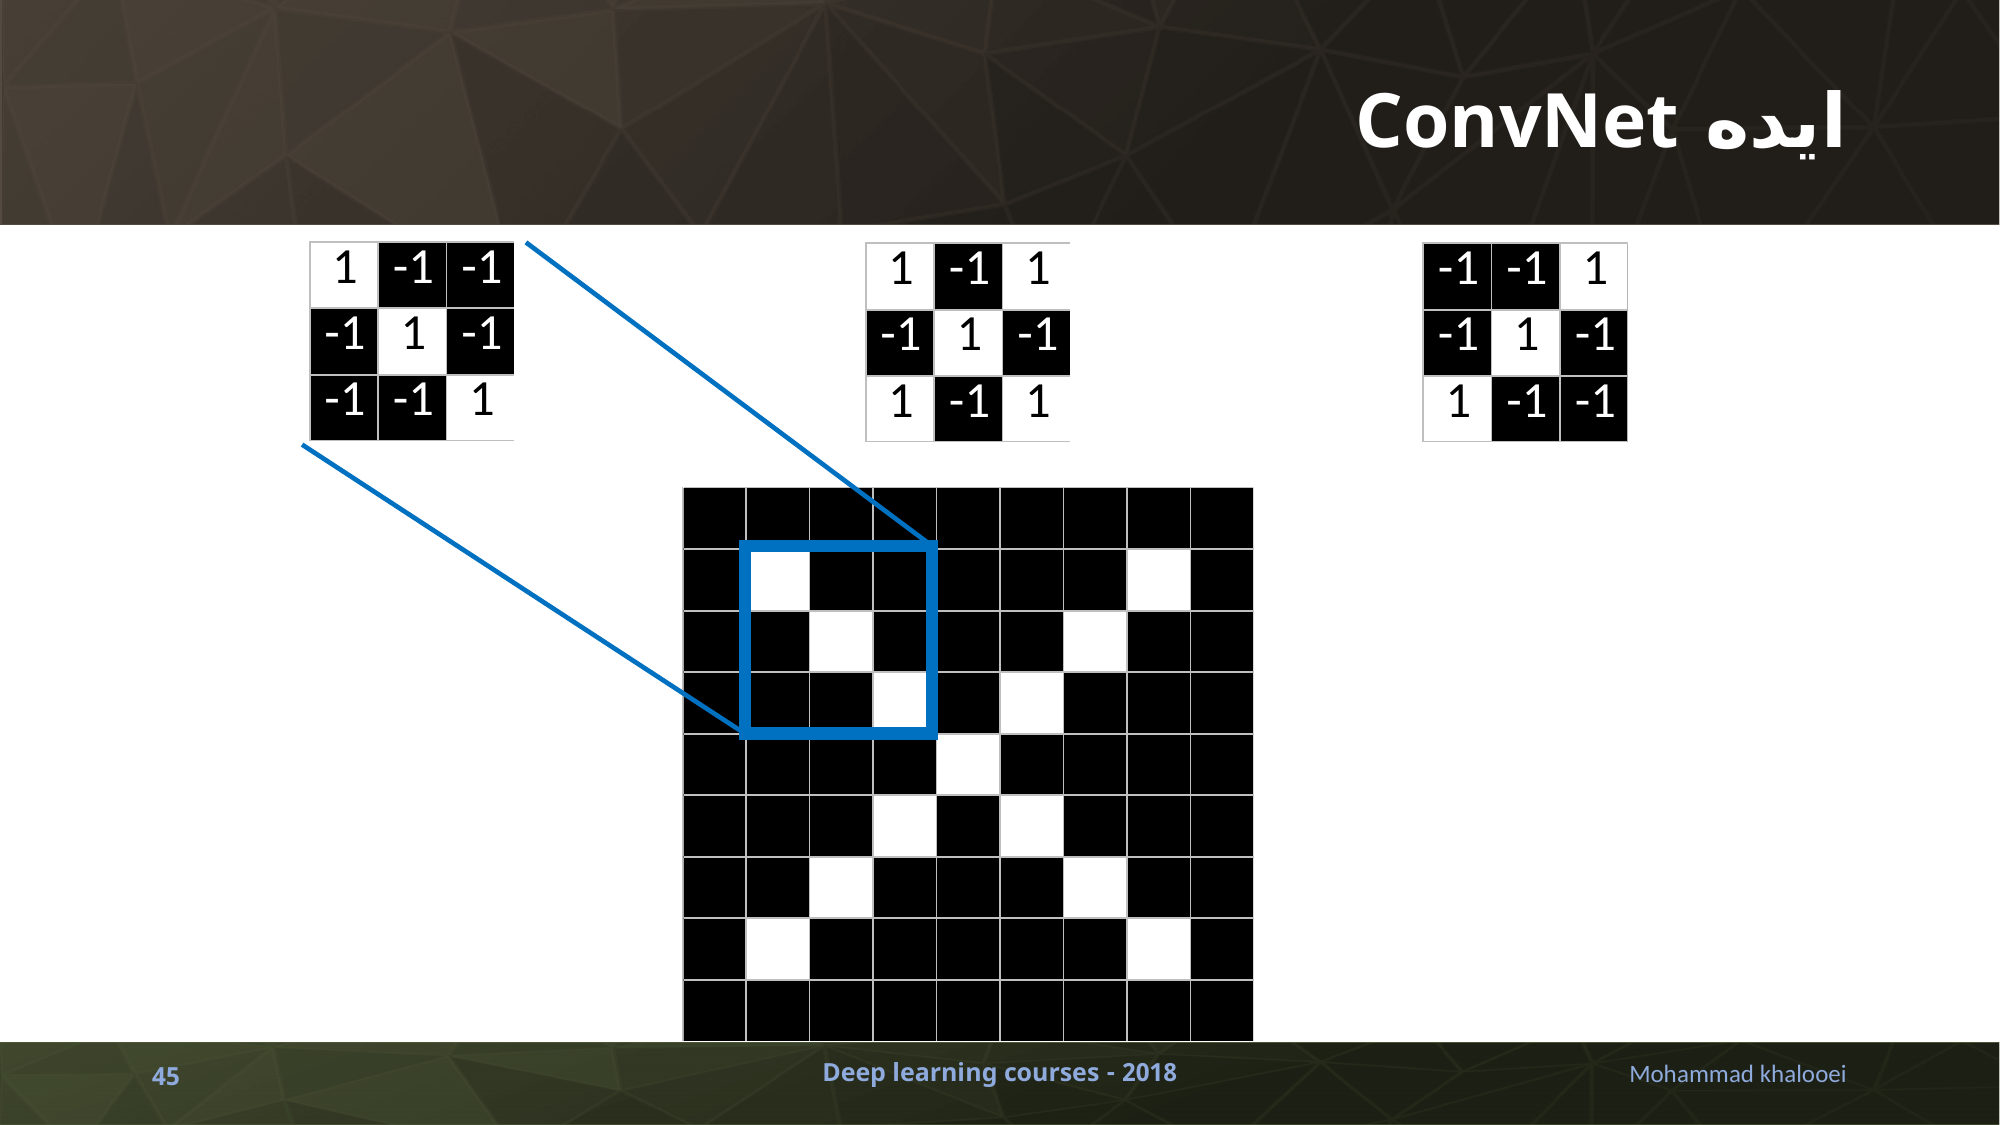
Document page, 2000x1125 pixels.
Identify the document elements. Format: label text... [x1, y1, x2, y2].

slide_number Mohammad khalooei [1412, 1042, 1862, 1103]
picture [1422, 242, 1630, 444]
picture [681, 486, 1256, 1043]
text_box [525, 242, 933, 547]
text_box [302, 444, 745, 734]
picture [933, 242, 1073, 444]
title ایده ConvNet [137, 37, 1862, 210]
slide_number 45 [137, 1046, 588, 1107]
footer Deep learning courses - 2018 [662, 1042, 1338, 1103]
picture [308, 240, 517, 443]
